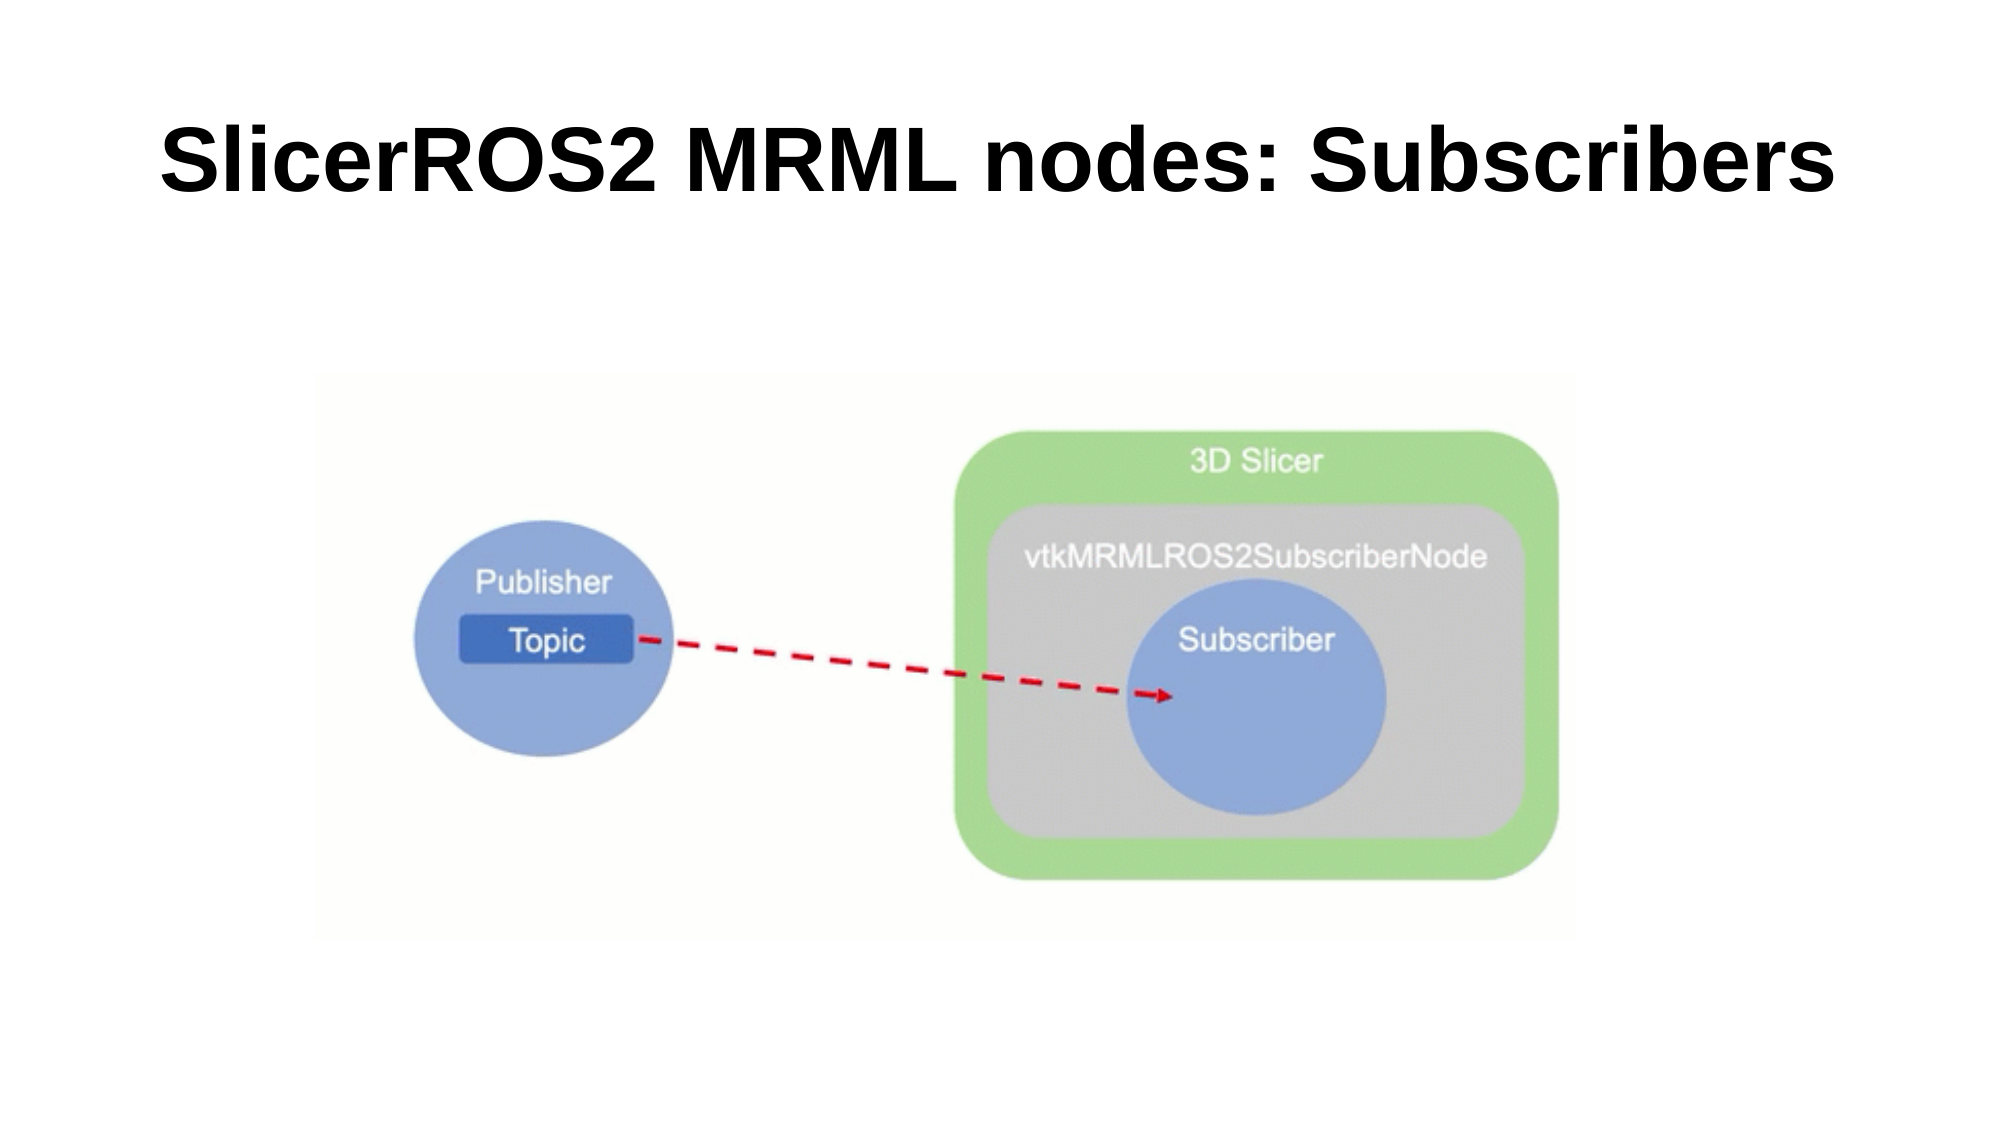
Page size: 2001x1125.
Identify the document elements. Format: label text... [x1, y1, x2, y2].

text_box SlicerROS2 MRML nodes: Subscribers [137, 52, 1863, 270]
picture [315, 373, 1576, 940]
